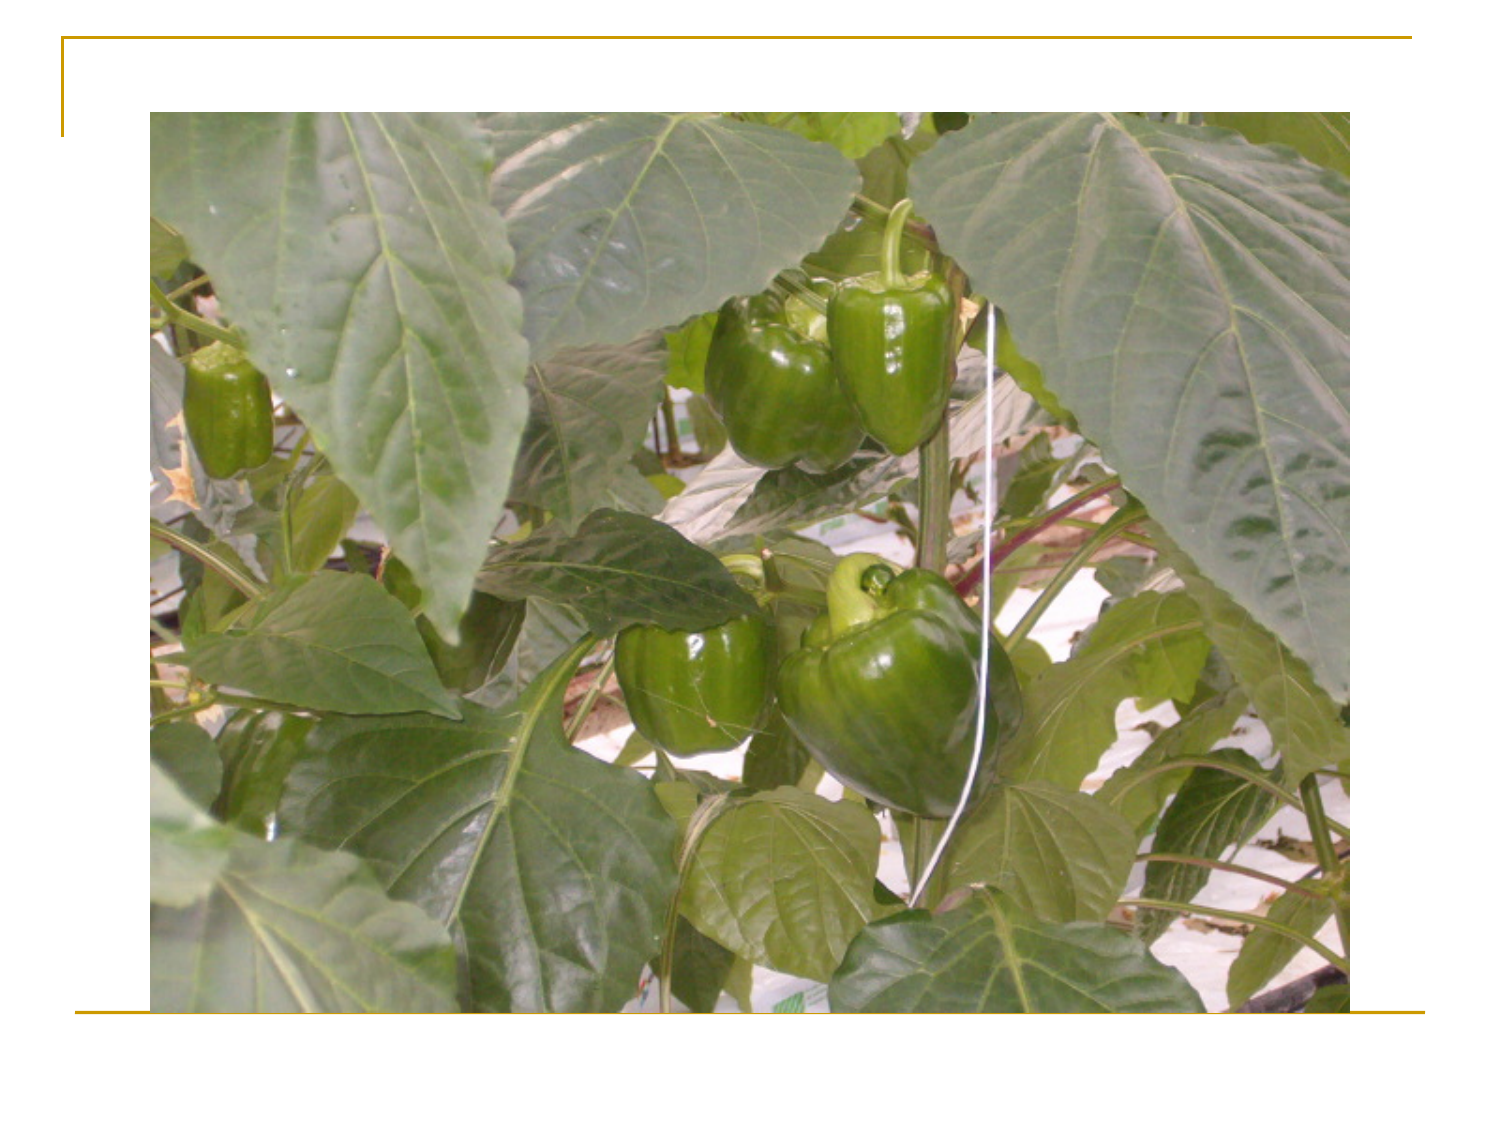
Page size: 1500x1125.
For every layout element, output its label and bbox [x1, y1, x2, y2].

picture [149, 112, 1351, 1013]
